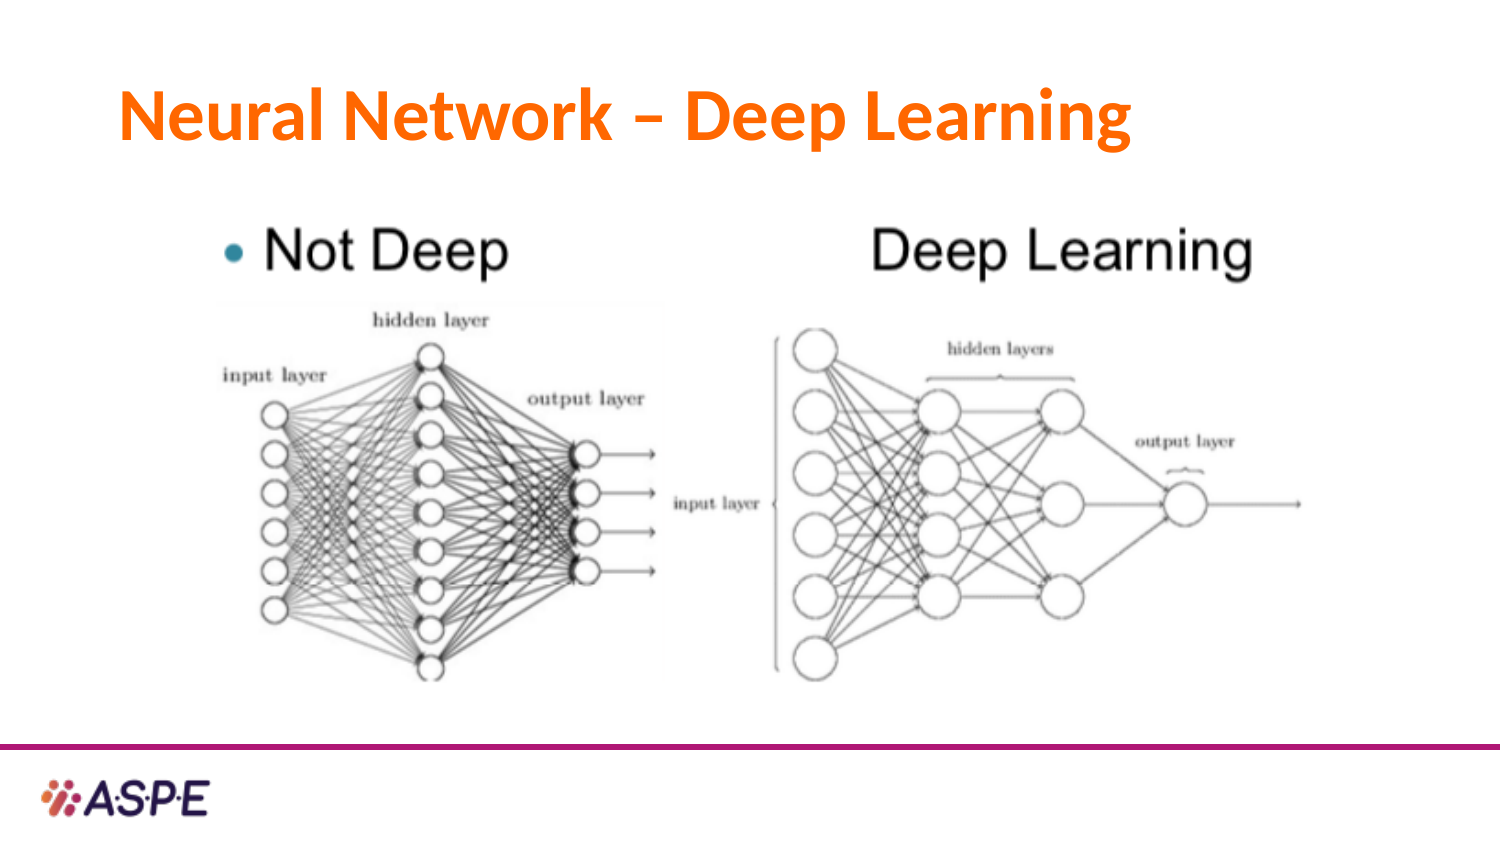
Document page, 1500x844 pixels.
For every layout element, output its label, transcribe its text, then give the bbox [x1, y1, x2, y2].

title Neural Network – Deep Learning [103, 44, 1397, 188]
picture [212, 209, 1325, 729]
picture [37, 776, 213, 822]
